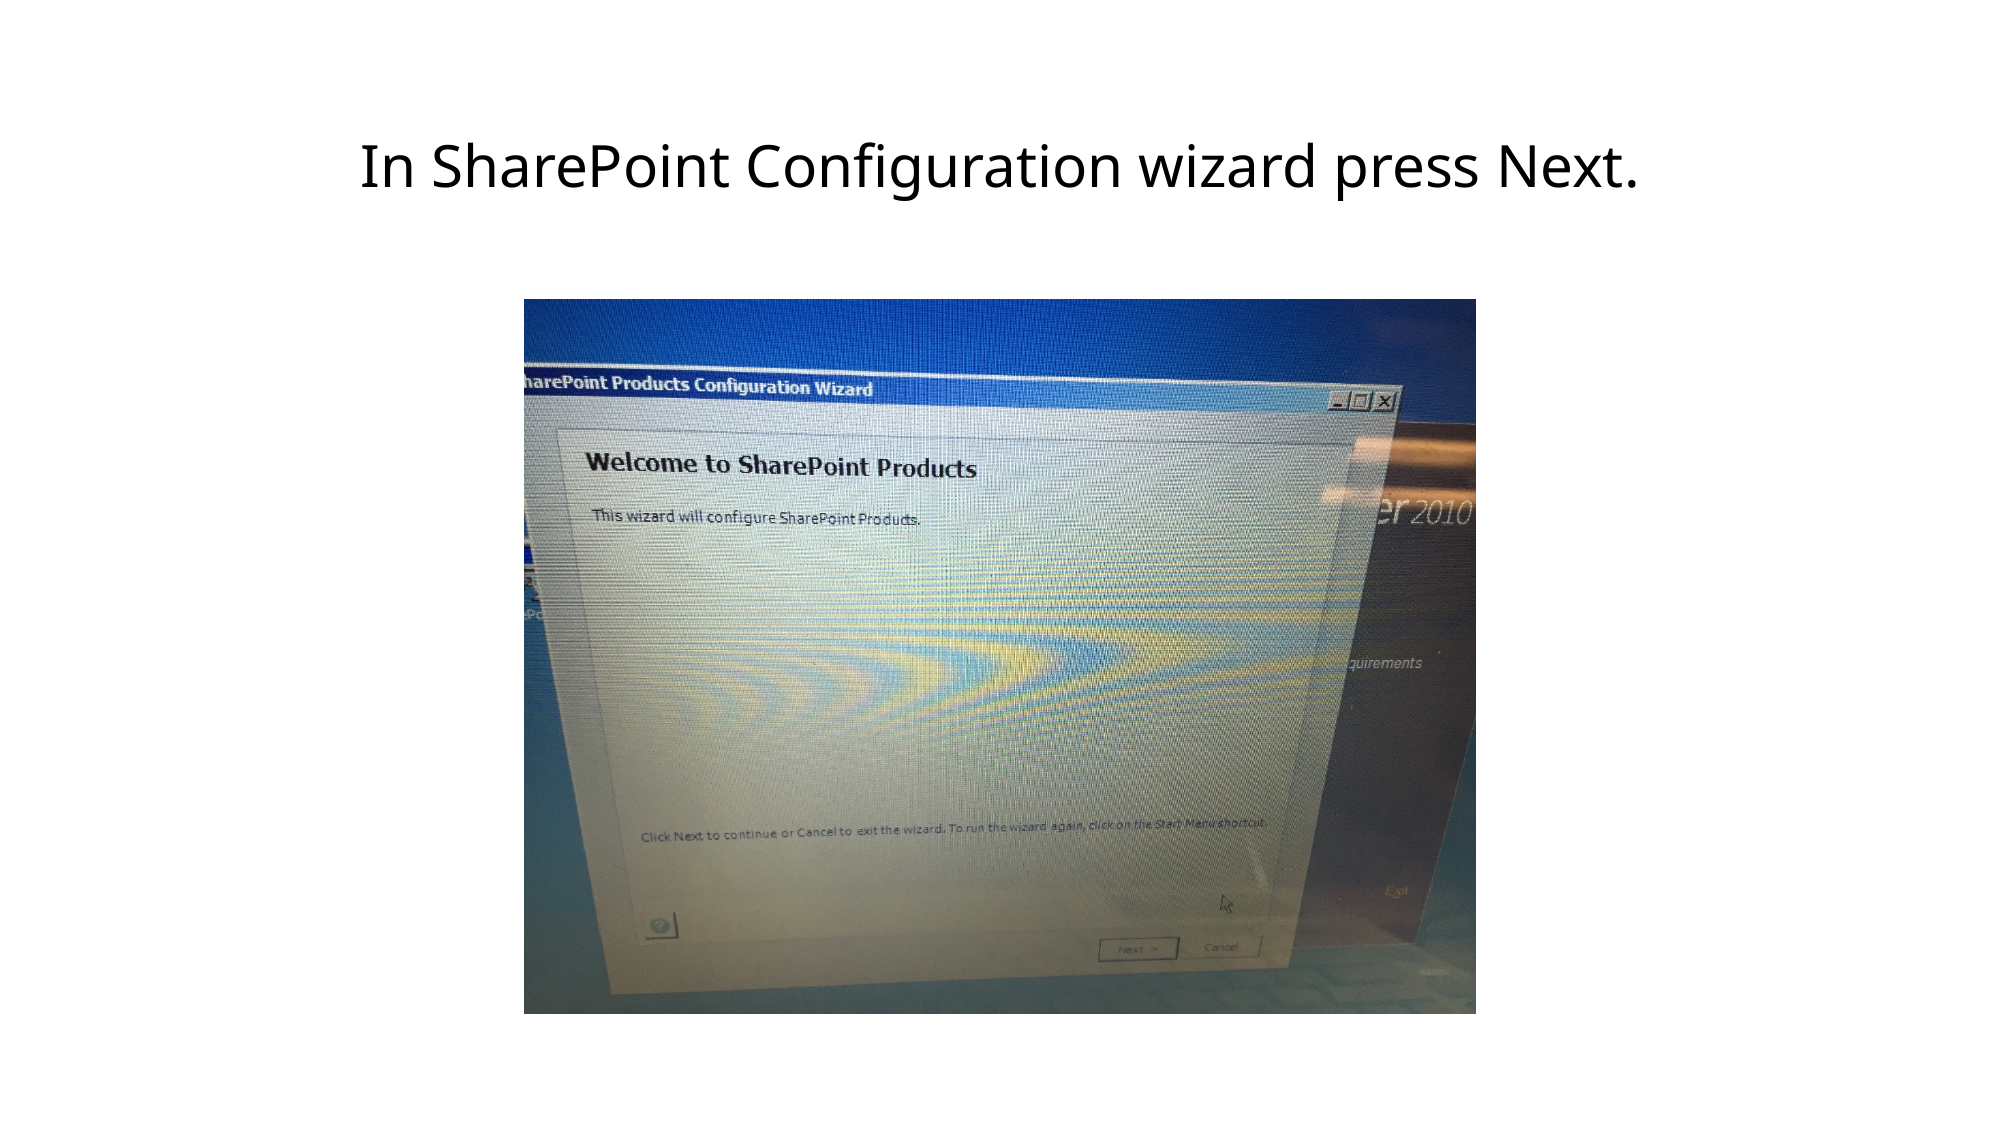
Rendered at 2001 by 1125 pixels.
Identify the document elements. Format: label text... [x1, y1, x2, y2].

title In SharePoint Configuration wizard press Next. [137, 59, 1863, 278]
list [524, 299, 1476, 1014]
